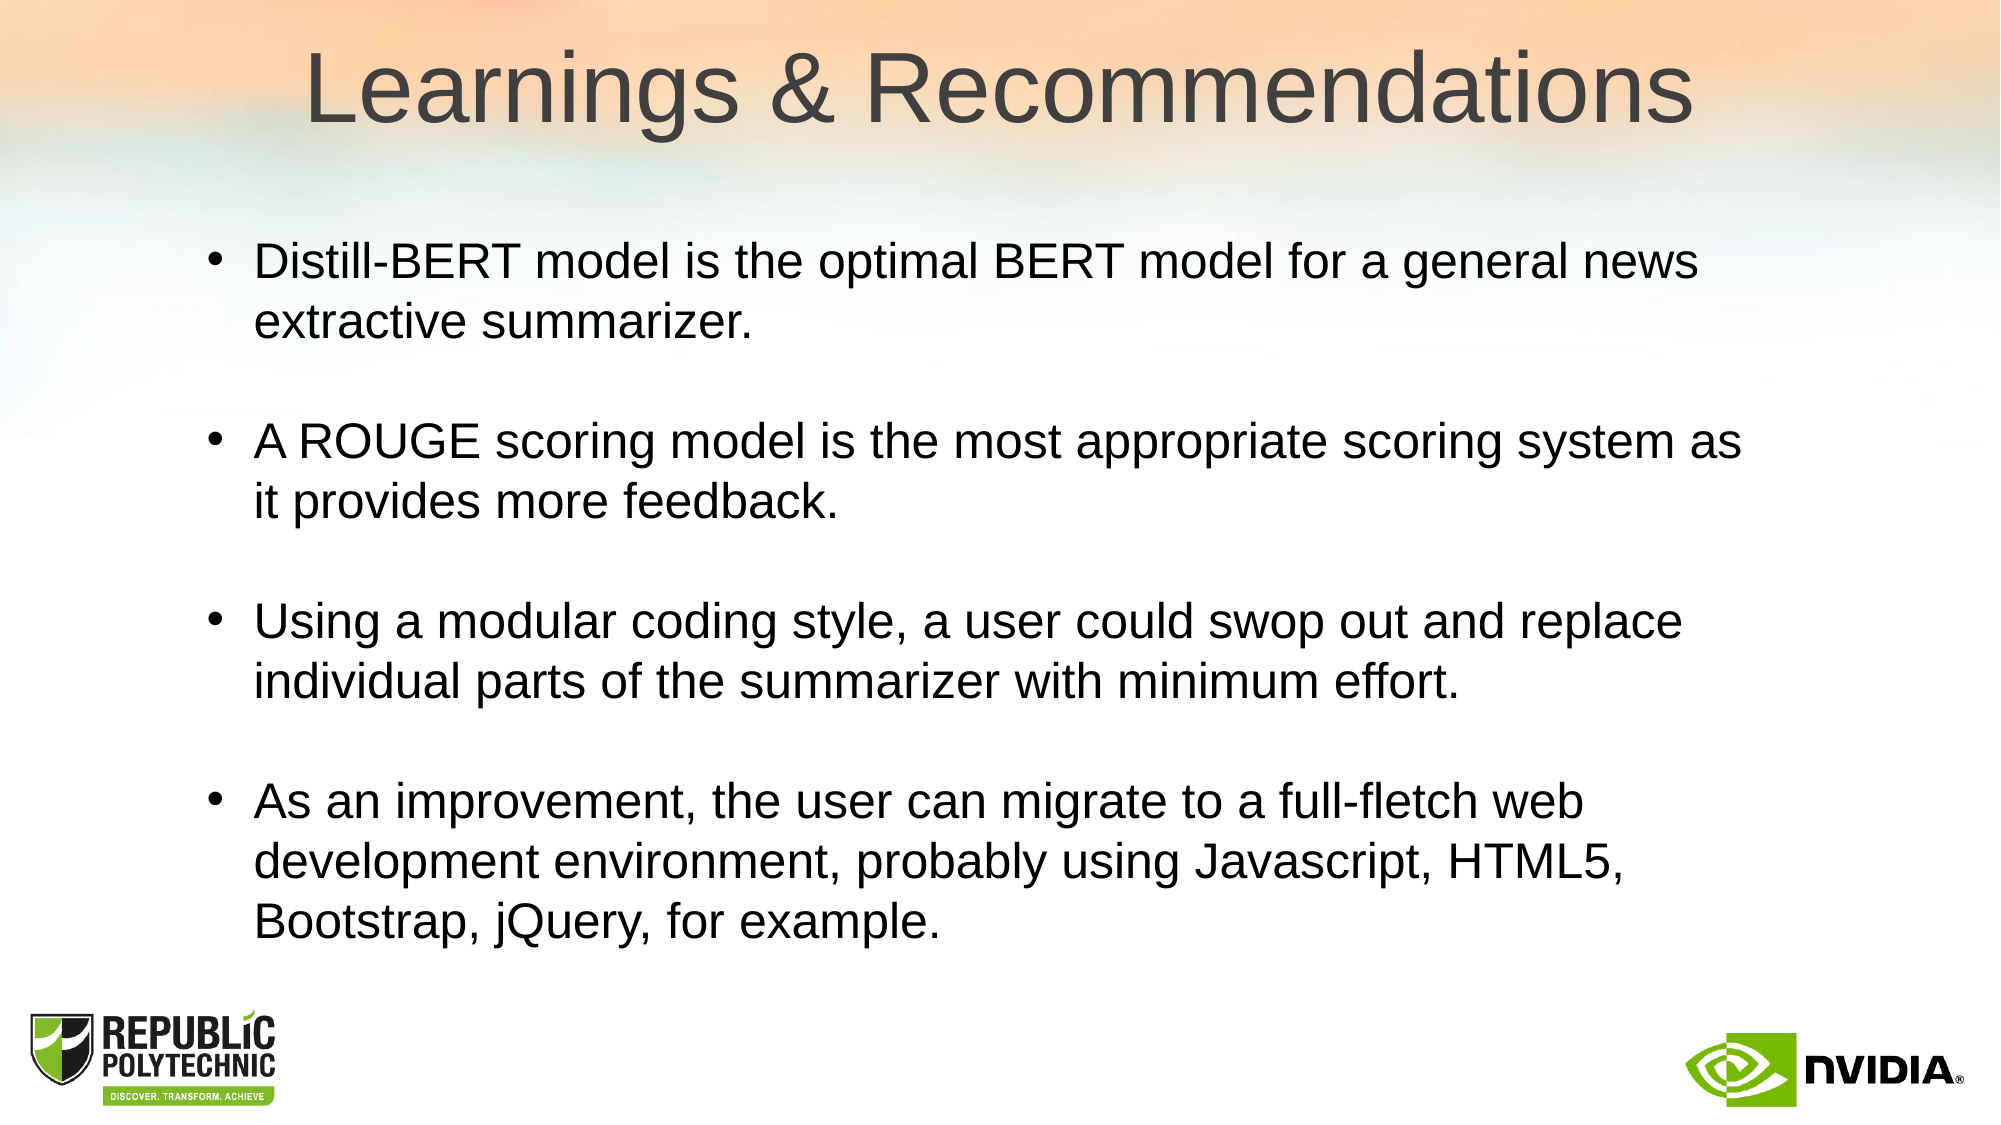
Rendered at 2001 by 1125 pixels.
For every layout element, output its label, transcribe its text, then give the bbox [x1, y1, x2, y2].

picture [0, 0, 2001, 1125]
list Learnings & Recommendations [0, 26, 2000, 153]
text_box Distill-BERT model is the optimal BERT model for a general news extractive summarizer. A ROUGE scoring model is the most appropriate scoring system as it provides more feedback. Using a modular coding style, a user could swop out and replace individual parts of the summarizer with minimum effort. As an improvement, the user can migrate to a full-fletch web development environment, probably using Javascript, HTML5, Bootstrap, jQuery, for example. [191, 221, 1768, 956]
